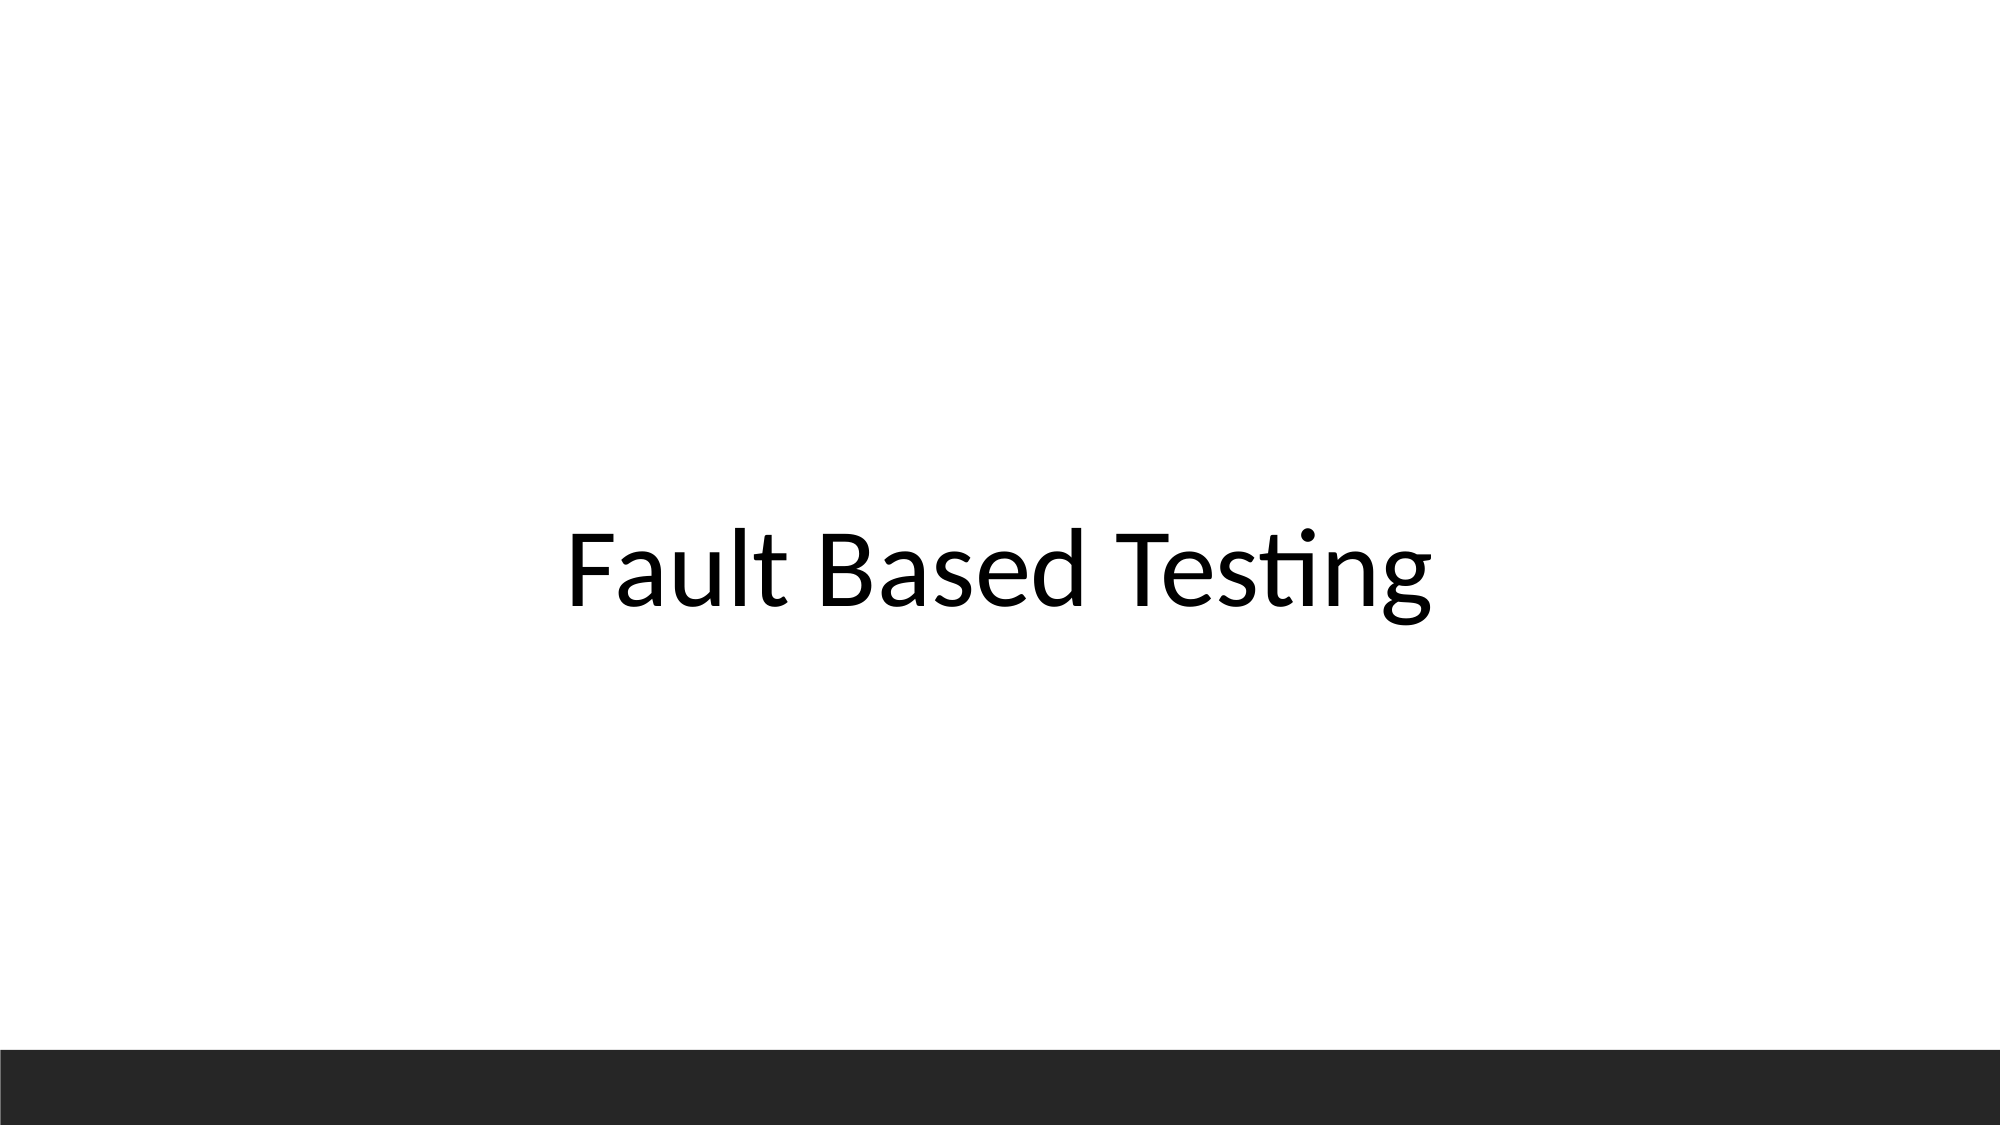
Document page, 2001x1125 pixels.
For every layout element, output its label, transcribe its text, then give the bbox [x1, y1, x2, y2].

text_box Fault Based Testing [550, 486, 1450, 637]
